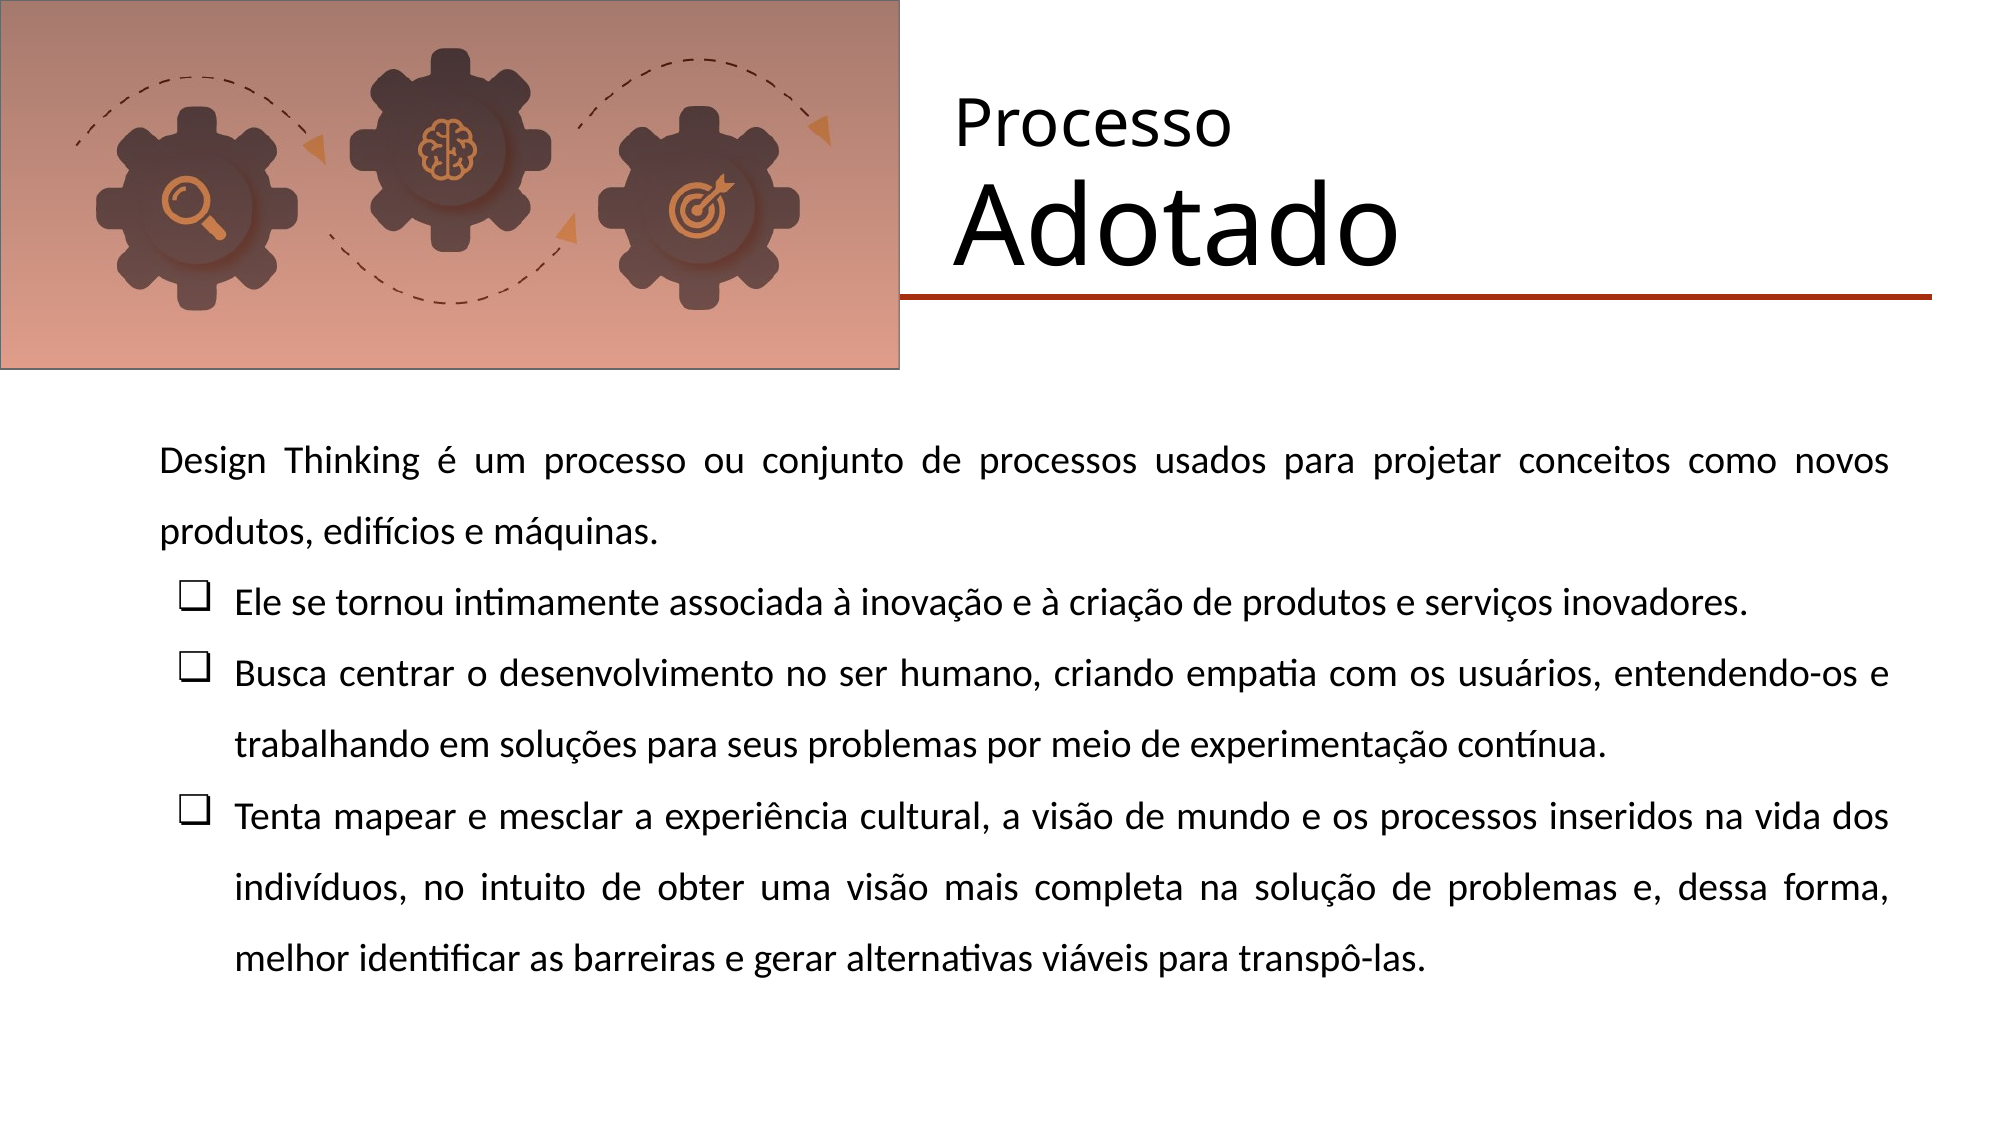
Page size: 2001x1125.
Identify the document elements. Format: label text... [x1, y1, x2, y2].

picture [0, 0, 900, 370]
text_box Processo [938, 72, 1481, 169]
text_box Design Thinking é um processo ou conjunto de processos usados para projetar conceitos como novos produtos, edifícios e máquinas. Ele se tornou intimamente associada à inovação e à criação de produtos e serviços inovadores. Busca centrar o desenvolvimento no ser humano, criando empatia com os usuários, entendendo-os e trabalhando em soluções para seus problemas por meio de experimentação contínua. Tenta mapear e mesclar a experiência cultural, a visão de mundo e os processos inseridos na vida dos indivíduos, no intuito de obter uma visão mais completa na solução de problemas e, dessa forma, melhor identificar as barreiras e gerar alternativas viáveis para transpô-las. [144, 402, 1907, 600]
text_box Adotado [938, 145, 1675, 294]
